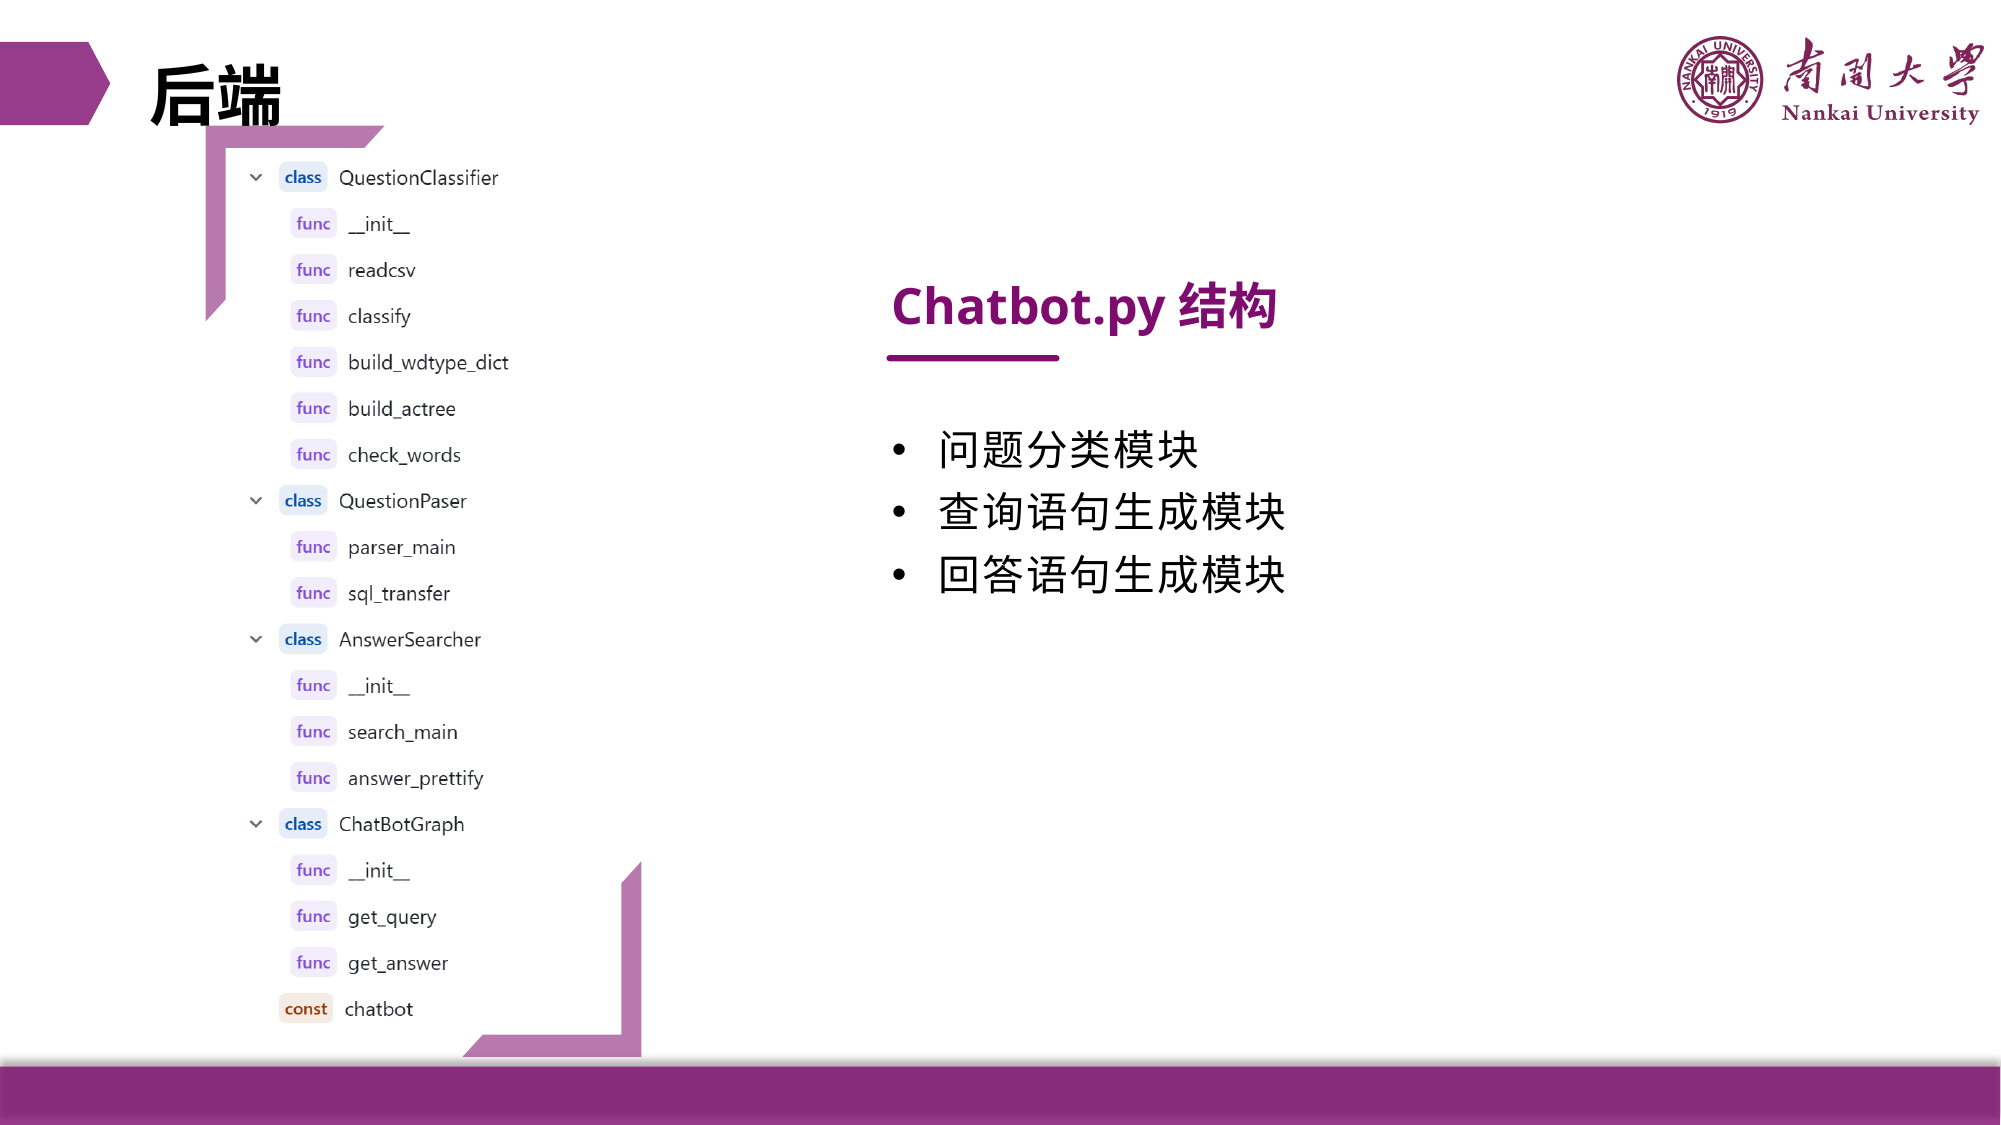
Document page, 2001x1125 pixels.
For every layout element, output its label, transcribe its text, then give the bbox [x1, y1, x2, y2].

text_box 问题分类模块 查询语句生成模块 回答语句生成模块 [877, 403, 1875, 732]
text_box 后端 [135, 22, 1223, 141]
text_box [457, 855, 644, 1060]
text_box [203, 123, 390, 327]
picture [226, 149, 621, 1034]
picture [1677, 36, 1984, 125]
text_box Chatbot.py结构 [877, 249, 1912, 343]
